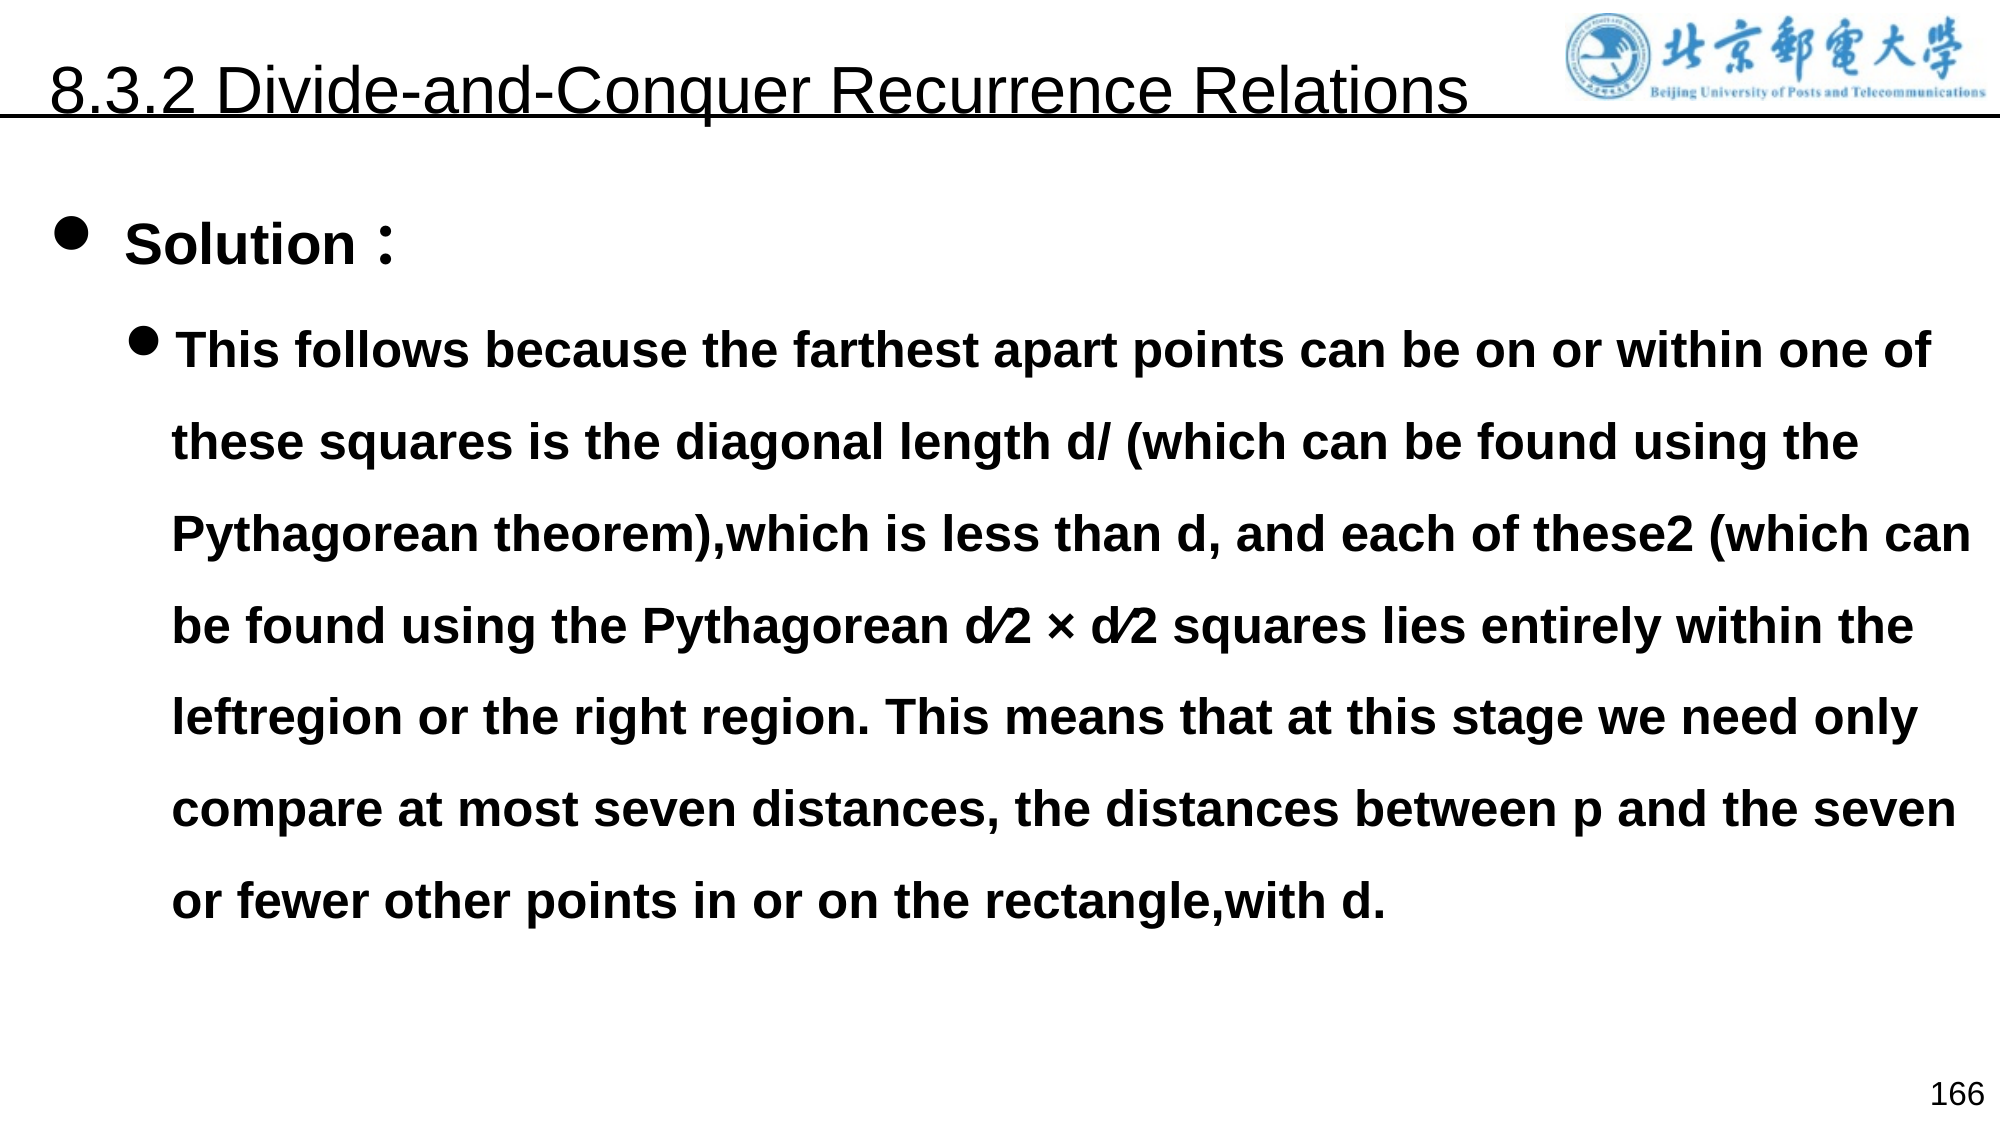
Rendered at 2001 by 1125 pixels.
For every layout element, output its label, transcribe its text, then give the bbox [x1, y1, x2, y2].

text_box 8.3.2 Divide-and-Conquer Recurrence Relations [34, 0, 1849, 135]
picture [1849, 13, 1988, 101]
